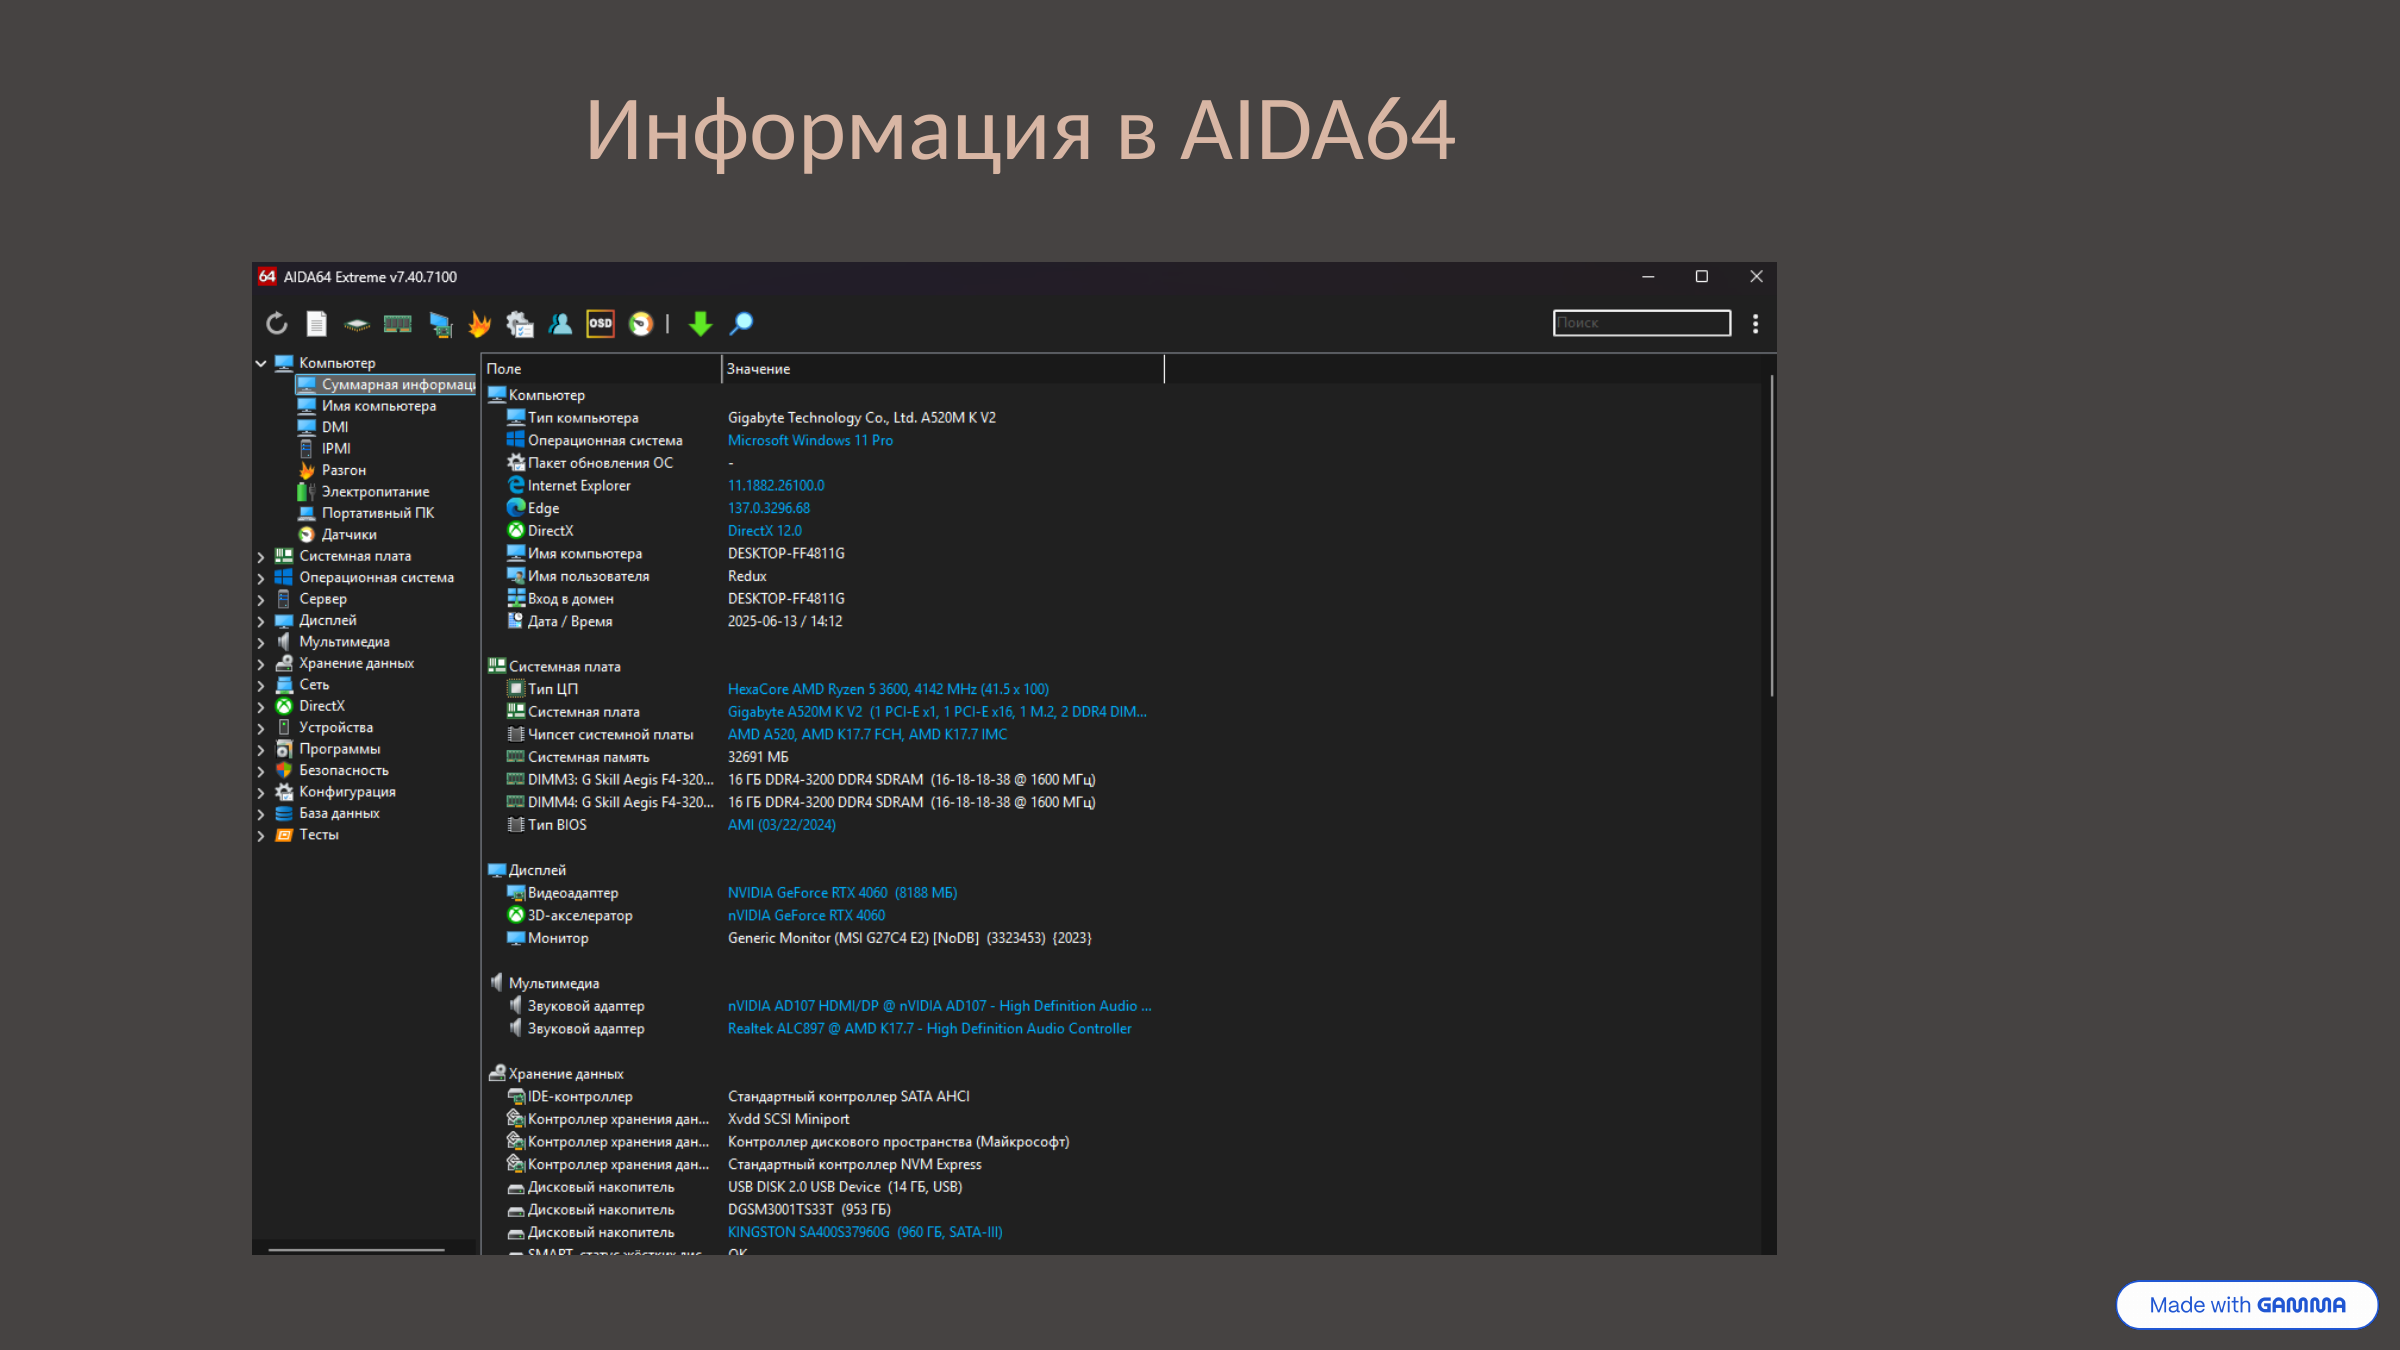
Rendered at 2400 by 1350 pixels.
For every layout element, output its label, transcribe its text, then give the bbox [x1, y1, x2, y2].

picture [2106, 1271, 2389, 1339]
picture [252, 262, 1777, 1255]
text_box Информация в AIDA64 [569, 60, 1804, 231]
